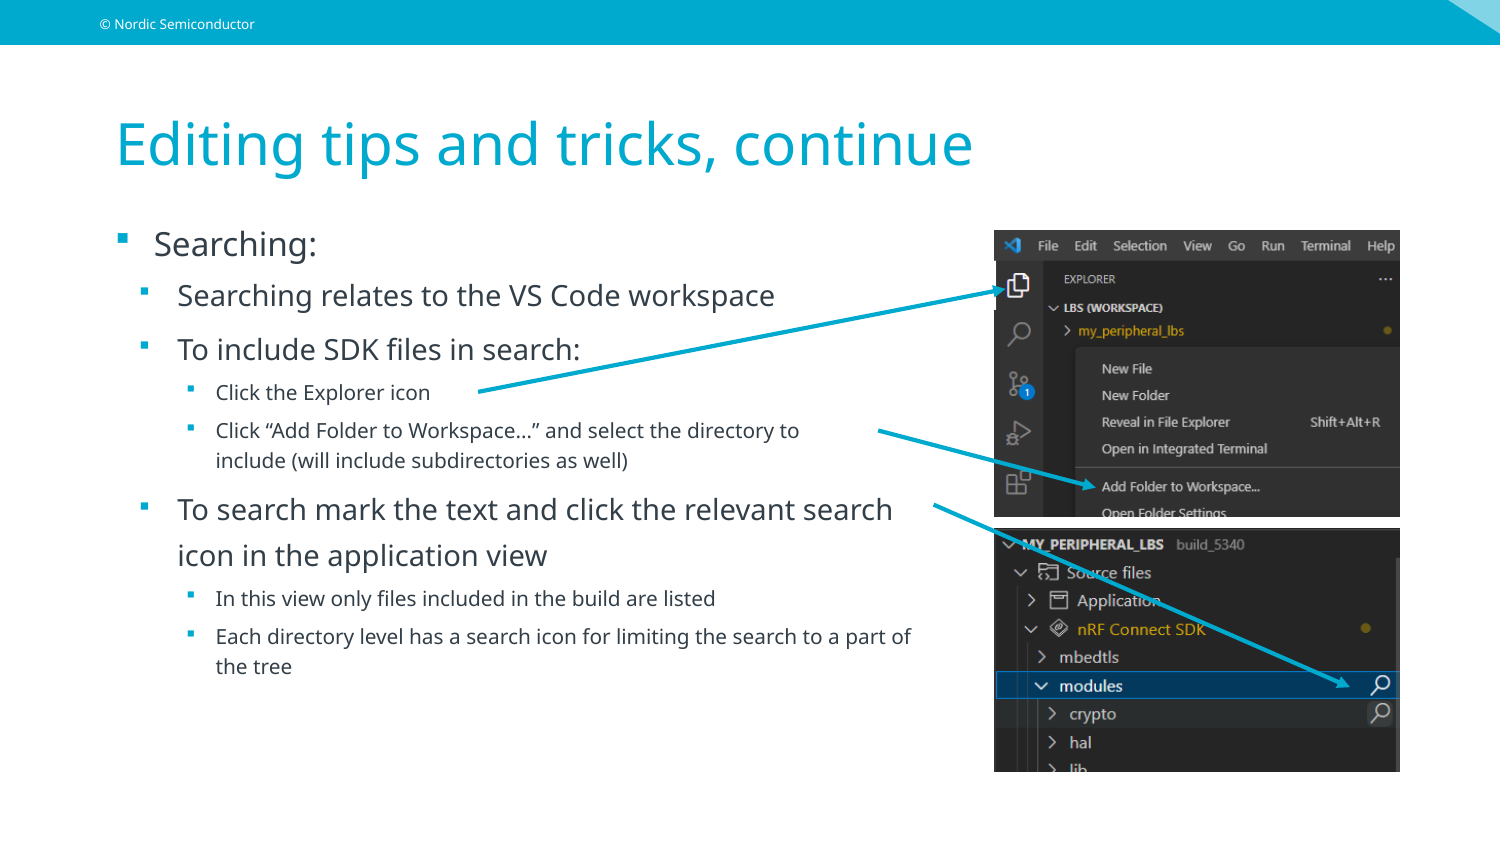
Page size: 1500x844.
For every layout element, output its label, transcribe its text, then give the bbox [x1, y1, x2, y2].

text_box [933, 504, 1351, 688]
picture [994, 229, 1401, 518]
list Searching: Searching relates to the VS Code workspace To include SDK files in search: Click the Explorer icon Click “Add Folder to Workspace…” and select the directory to include (will include subdirectories as well) To search mark the text and click the relevant search icon in the application view In this view only files included in the build are listed Each directory level has a search icon for limiting the search to a part of the tree [100, 203, 964, 773]
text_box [877, 429, 1097, 489]
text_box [477, 288, 1007, 393]
picture [994, 528, 1400, 773]
title Editing tips and tricks, continue [100, 96, 1400, 181]
